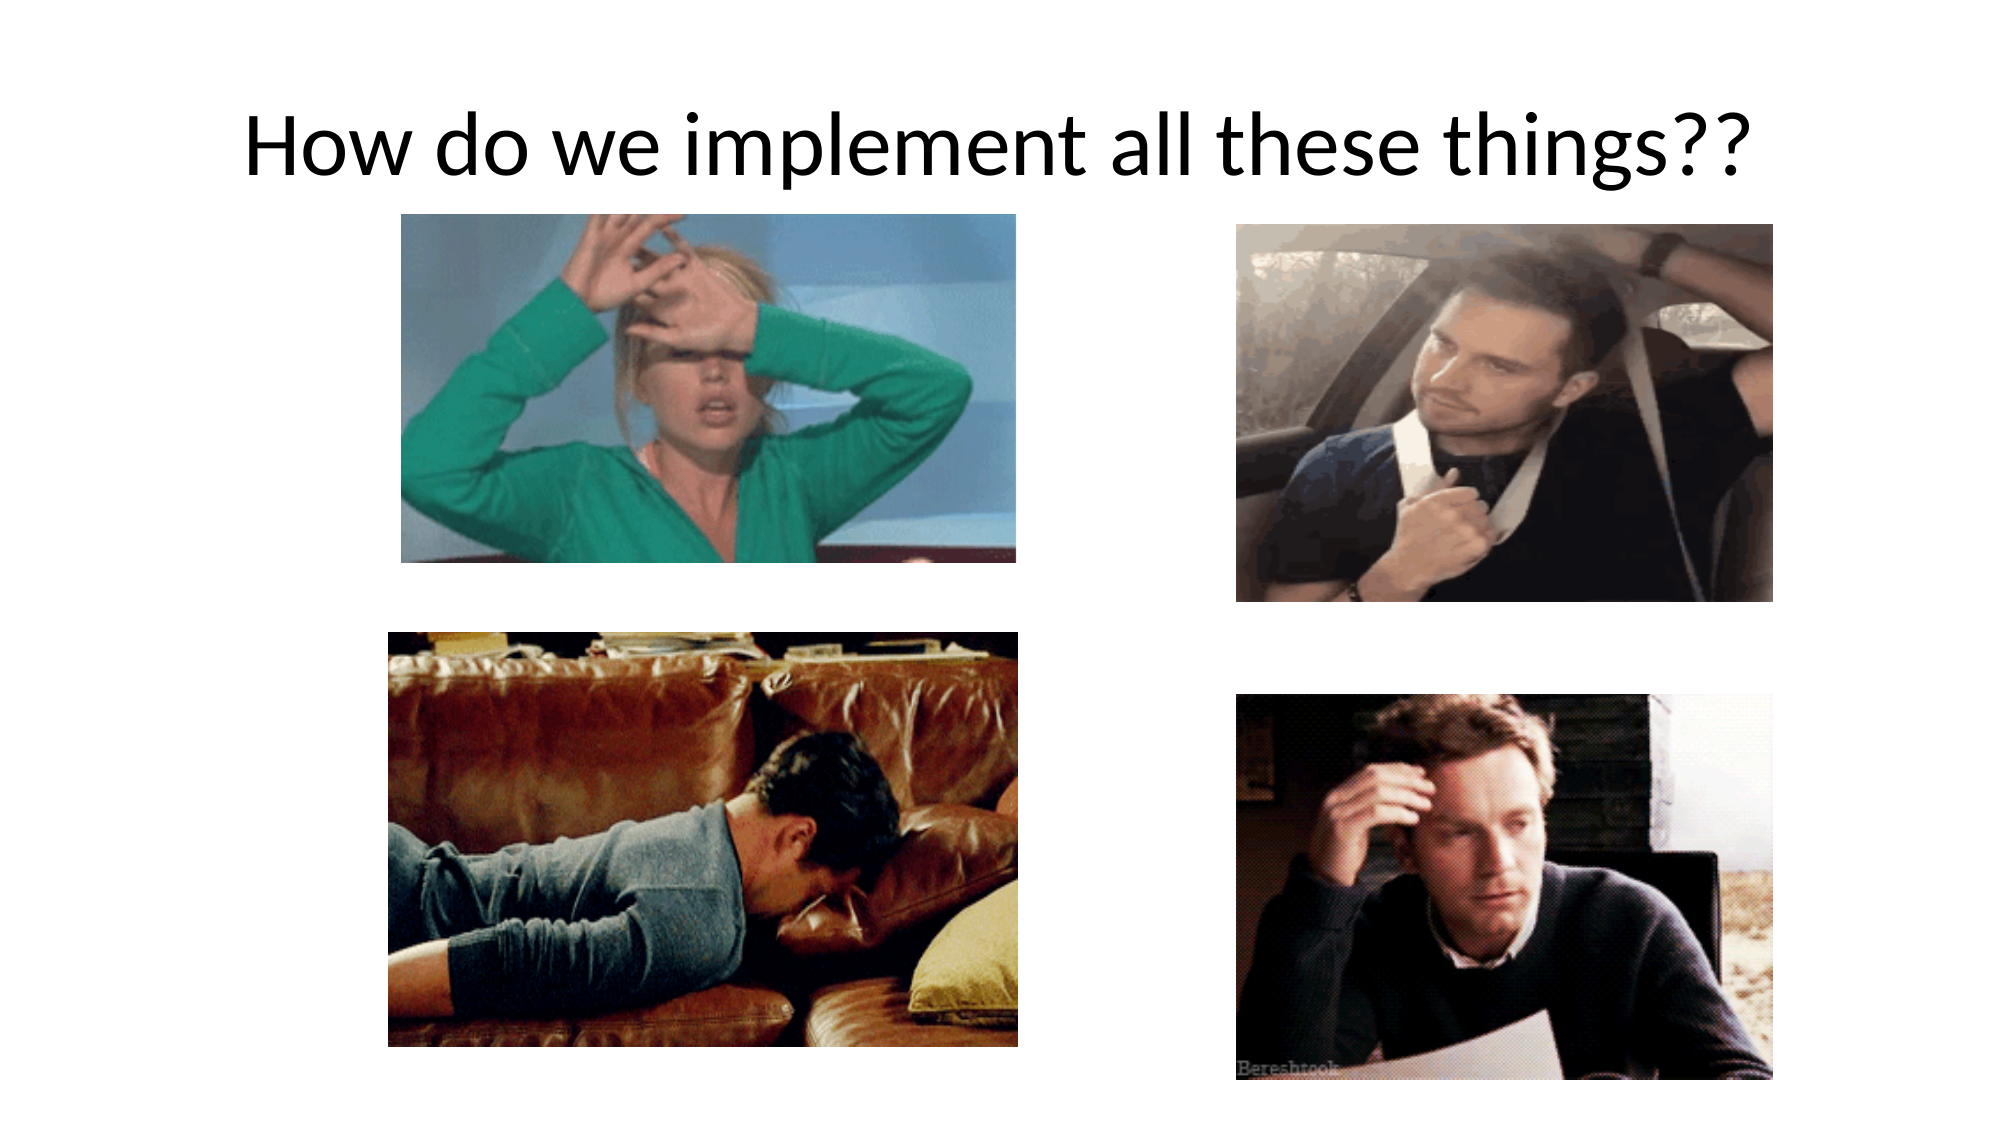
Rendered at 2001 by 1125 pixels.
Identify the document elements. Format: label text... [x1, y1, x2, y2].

picture [1235, 223, 1773, 602]
picture [387, 632, 1018, 1047]
title How do we implement all these things?? [99, 45, 1900, 233]
picture [401, 214, 1018, 563]
picture [1235, 693, 1773, 1081]
